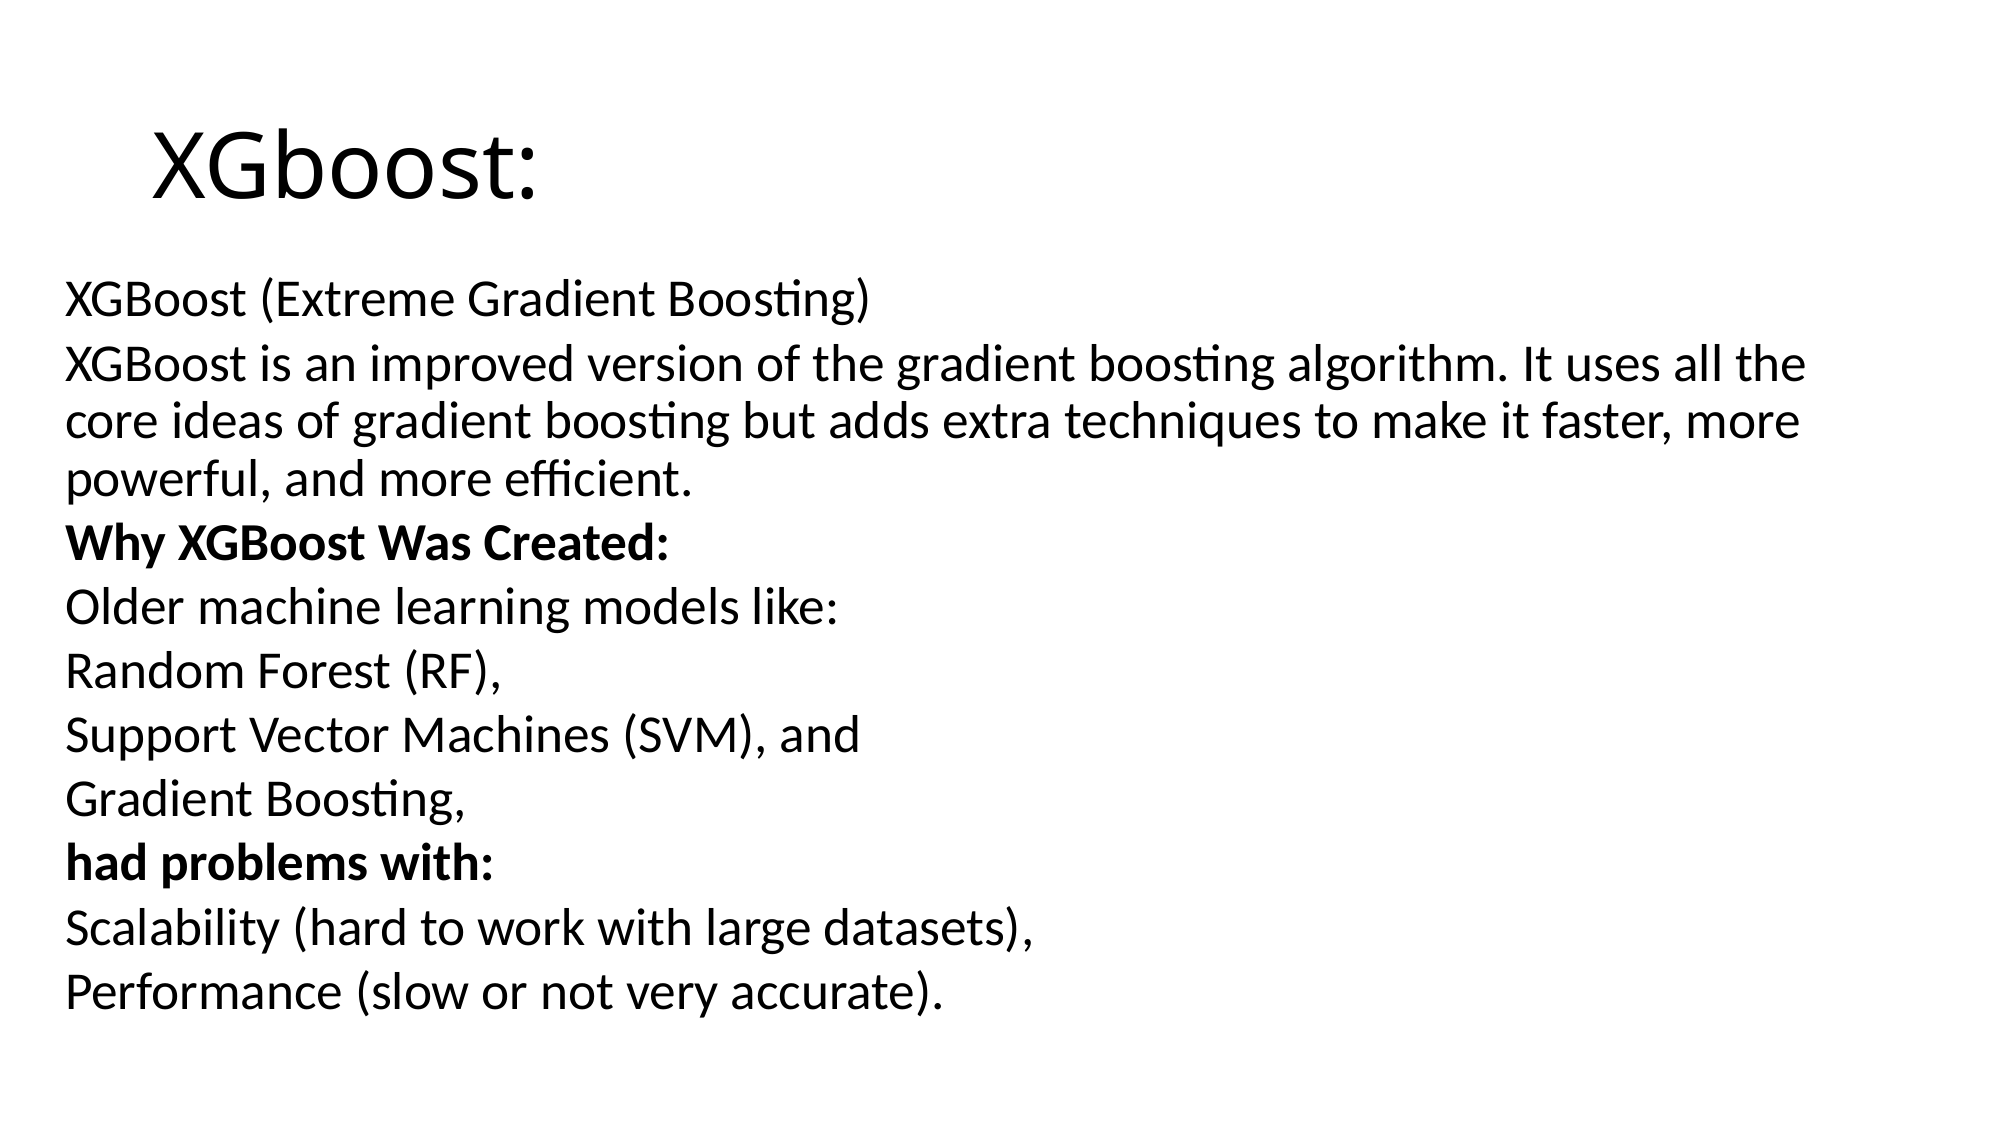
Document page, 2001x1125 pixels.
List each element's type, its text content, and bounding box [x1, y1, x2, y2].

list XGBoost (Extreme Gradient Boosting) XGBoost is an improved version of the gradient boosting algorithm. It uses all the core ideas of gradient boosting but adds extra techniques to make it faster, more powerful, and more efficient. Why XGBoost Was Created: Older machine learning models like: Random Forest (RF), Support Vector Machines (SVM), and Gradient Boosting, had problems with: Scalability (hard to work with large datasets), Performance (slow or not very accurate). [50, 263, 1917, 1039]
title XGboost: [137, 59, 1863, 263]
